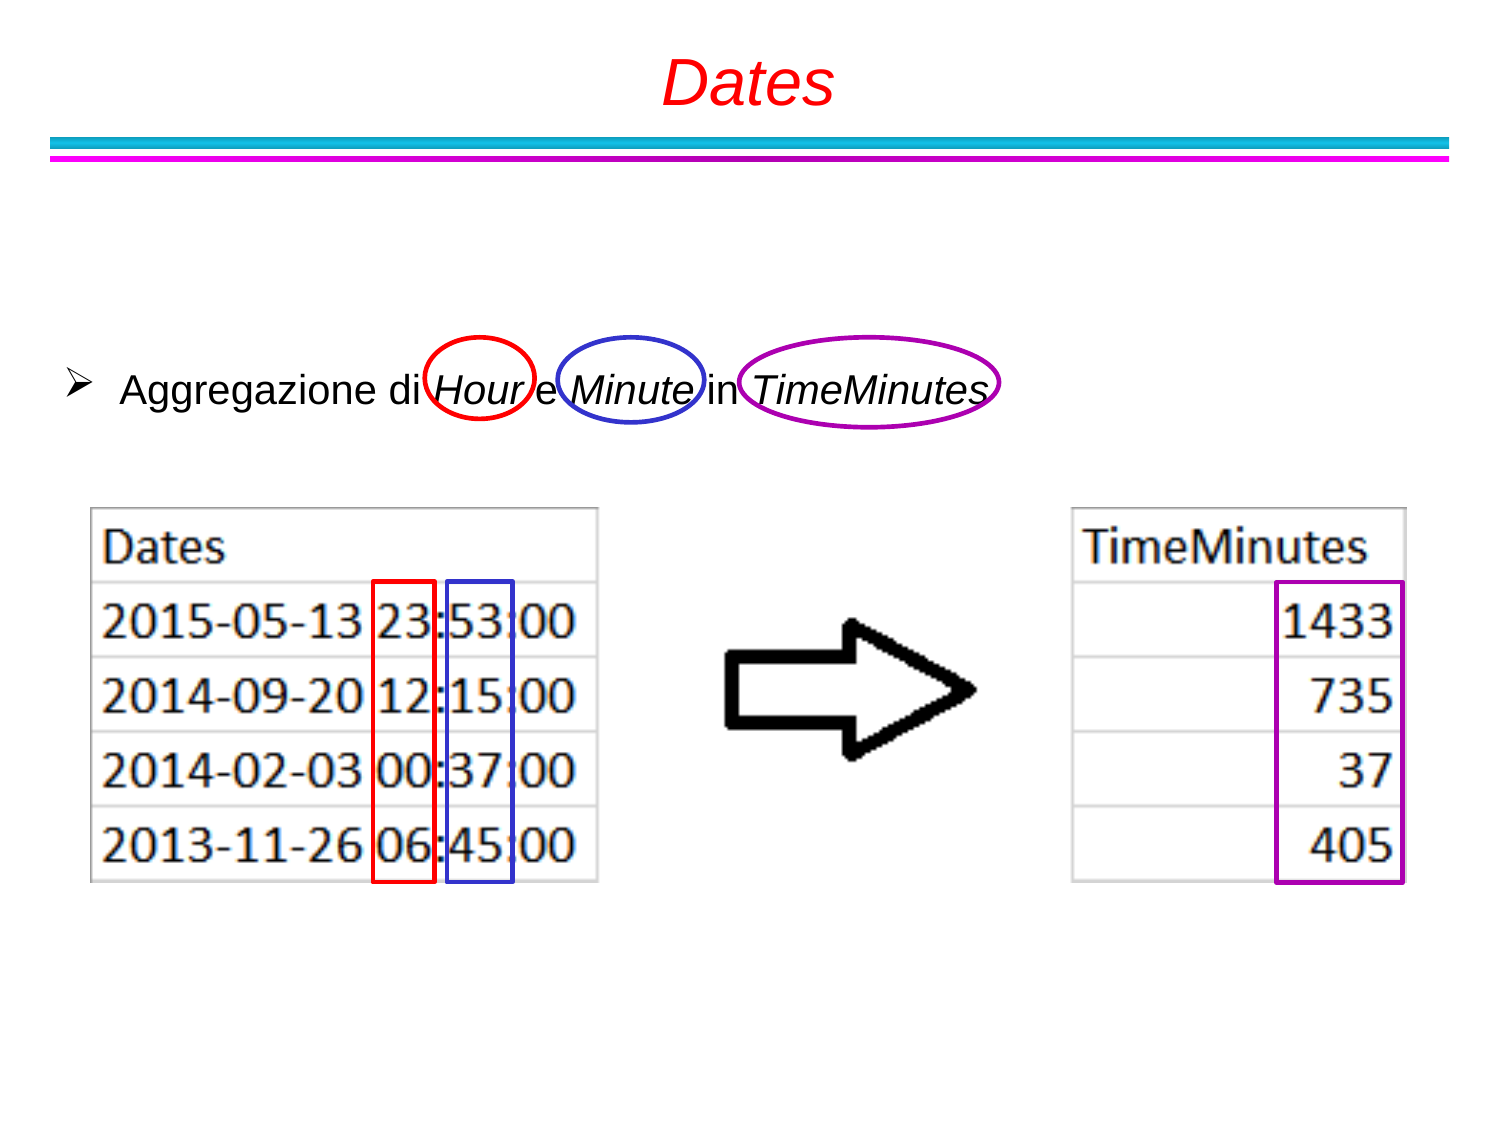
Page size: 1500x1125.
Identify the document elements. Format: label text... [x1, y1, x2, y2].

picture [90, 507, 1407, 883]
text_box [557, 337, 705, 423]
text_box [424, 337, 535, 419]
text_box Aggregazione di Hour e Minute in TimeMinutes [48, 330, 1450, 420]
text_box [739, 337, 1000, 428]
text_box Dates [48, 31, 1450, 127]
